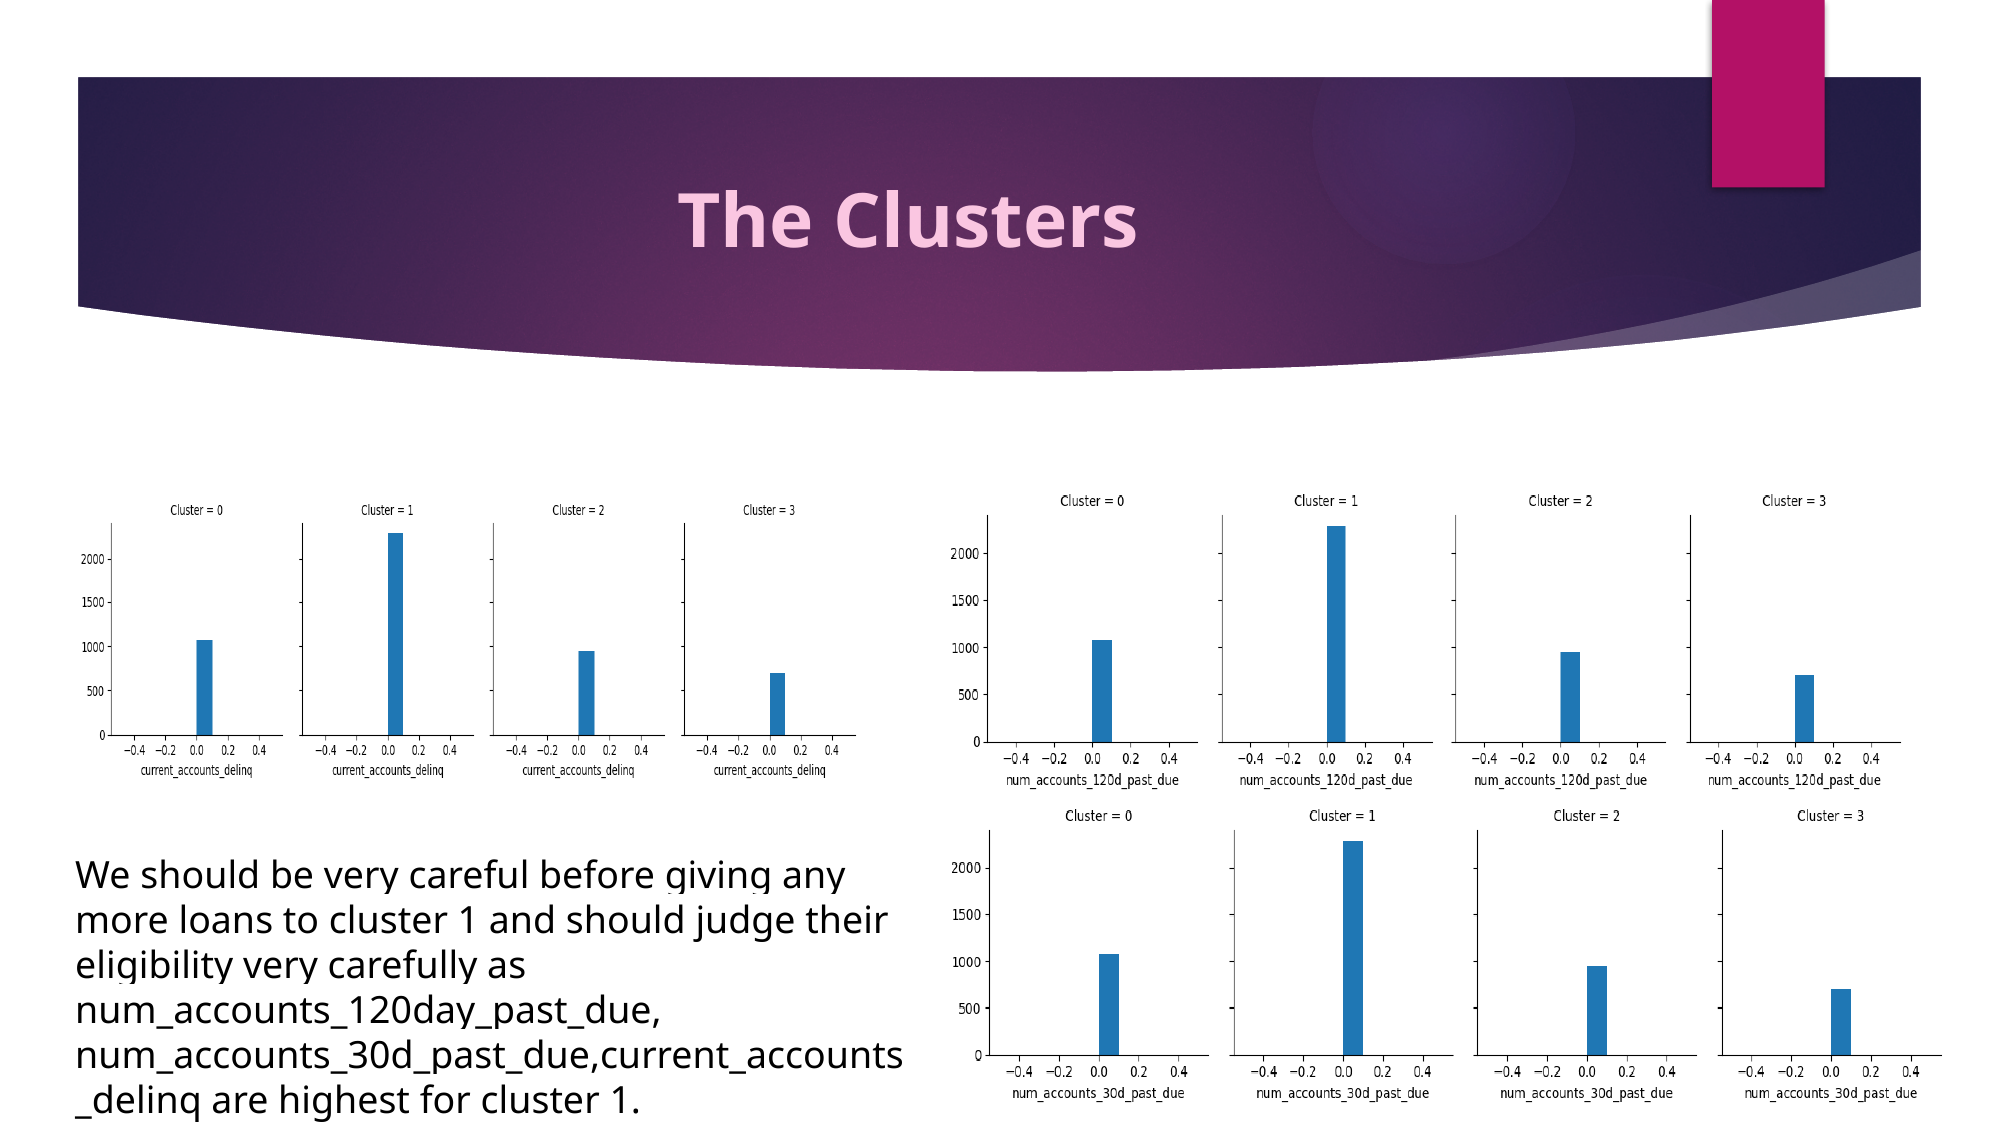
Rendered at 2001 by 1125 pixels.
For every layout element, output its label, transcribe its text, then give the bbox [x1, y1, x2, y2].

picture [941, 484, 1948, 1113]
picture [73, 494, 861, 790]
title The Clusters [189, 159, 1627, 276]
text_box We should be very careful before giving any more loans to cluster 1 and should judge their eligibility very carefully as num_accounts_120day_past_due, num_accounts_30d_past_due,current_accounts_delinq are highest for cluster 1. [60, 844, 920, 1125]
